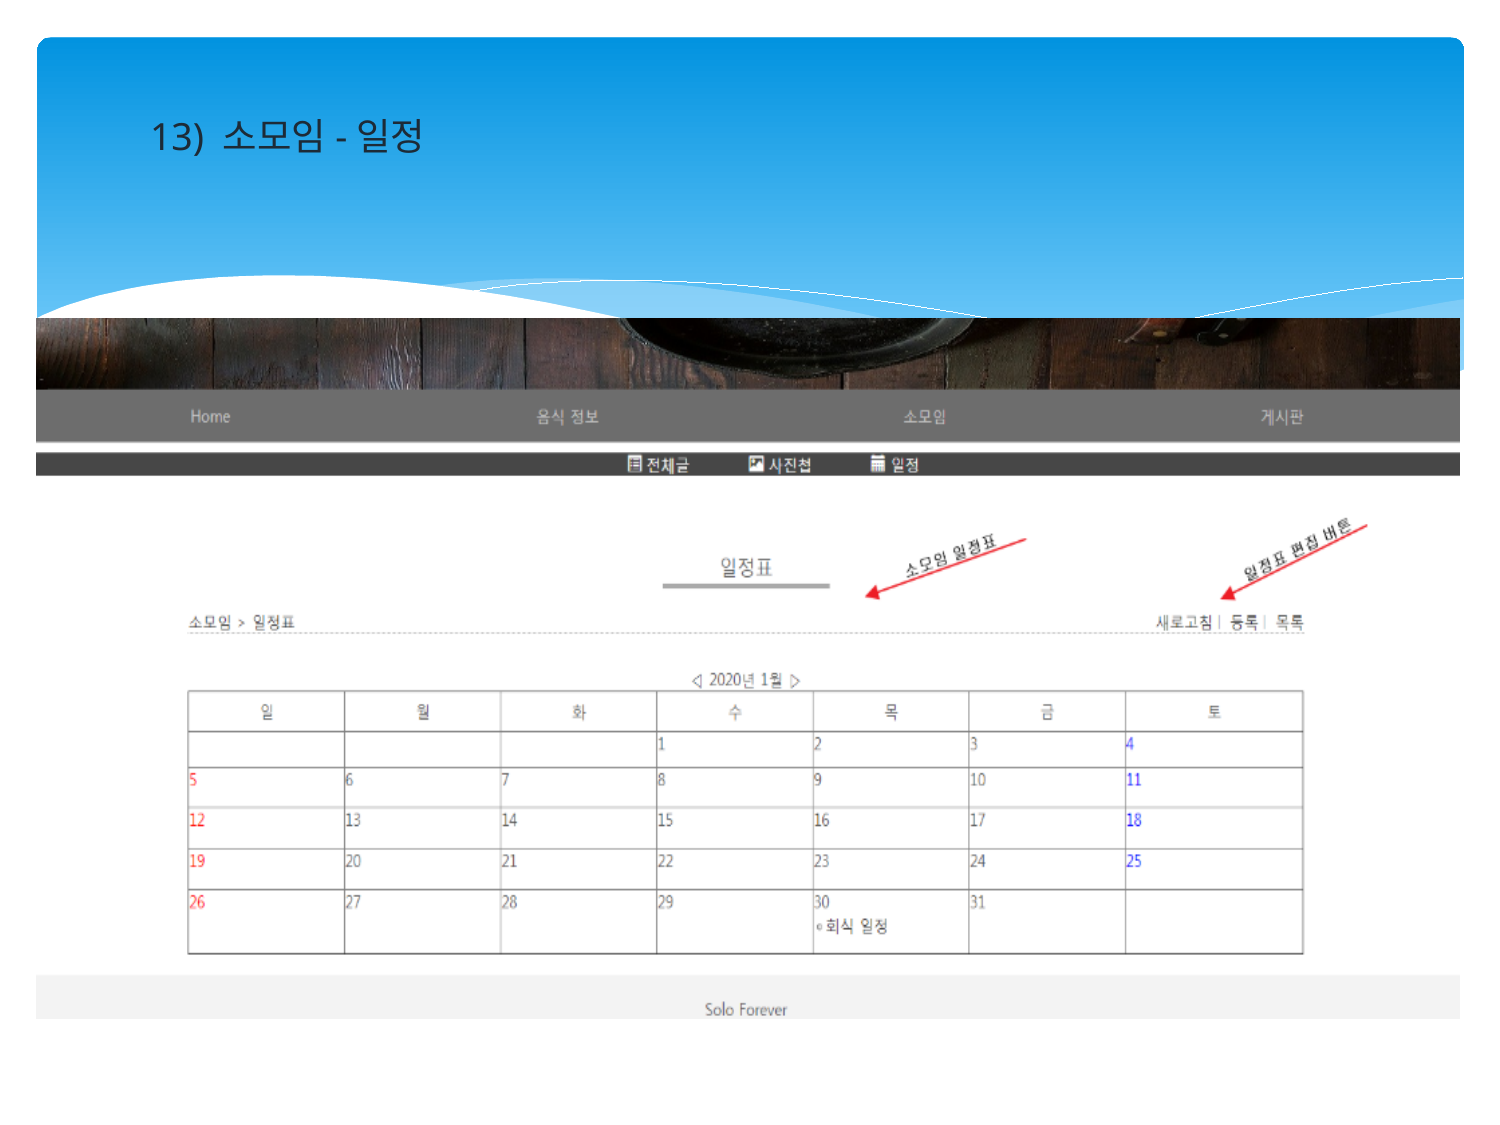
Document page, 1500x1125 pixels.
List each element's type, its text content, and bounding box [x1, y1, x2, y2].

text_box 13) 소모임-일정 [135, 67, 1485, 200]
picture [36, 318, 1460, 1019]
